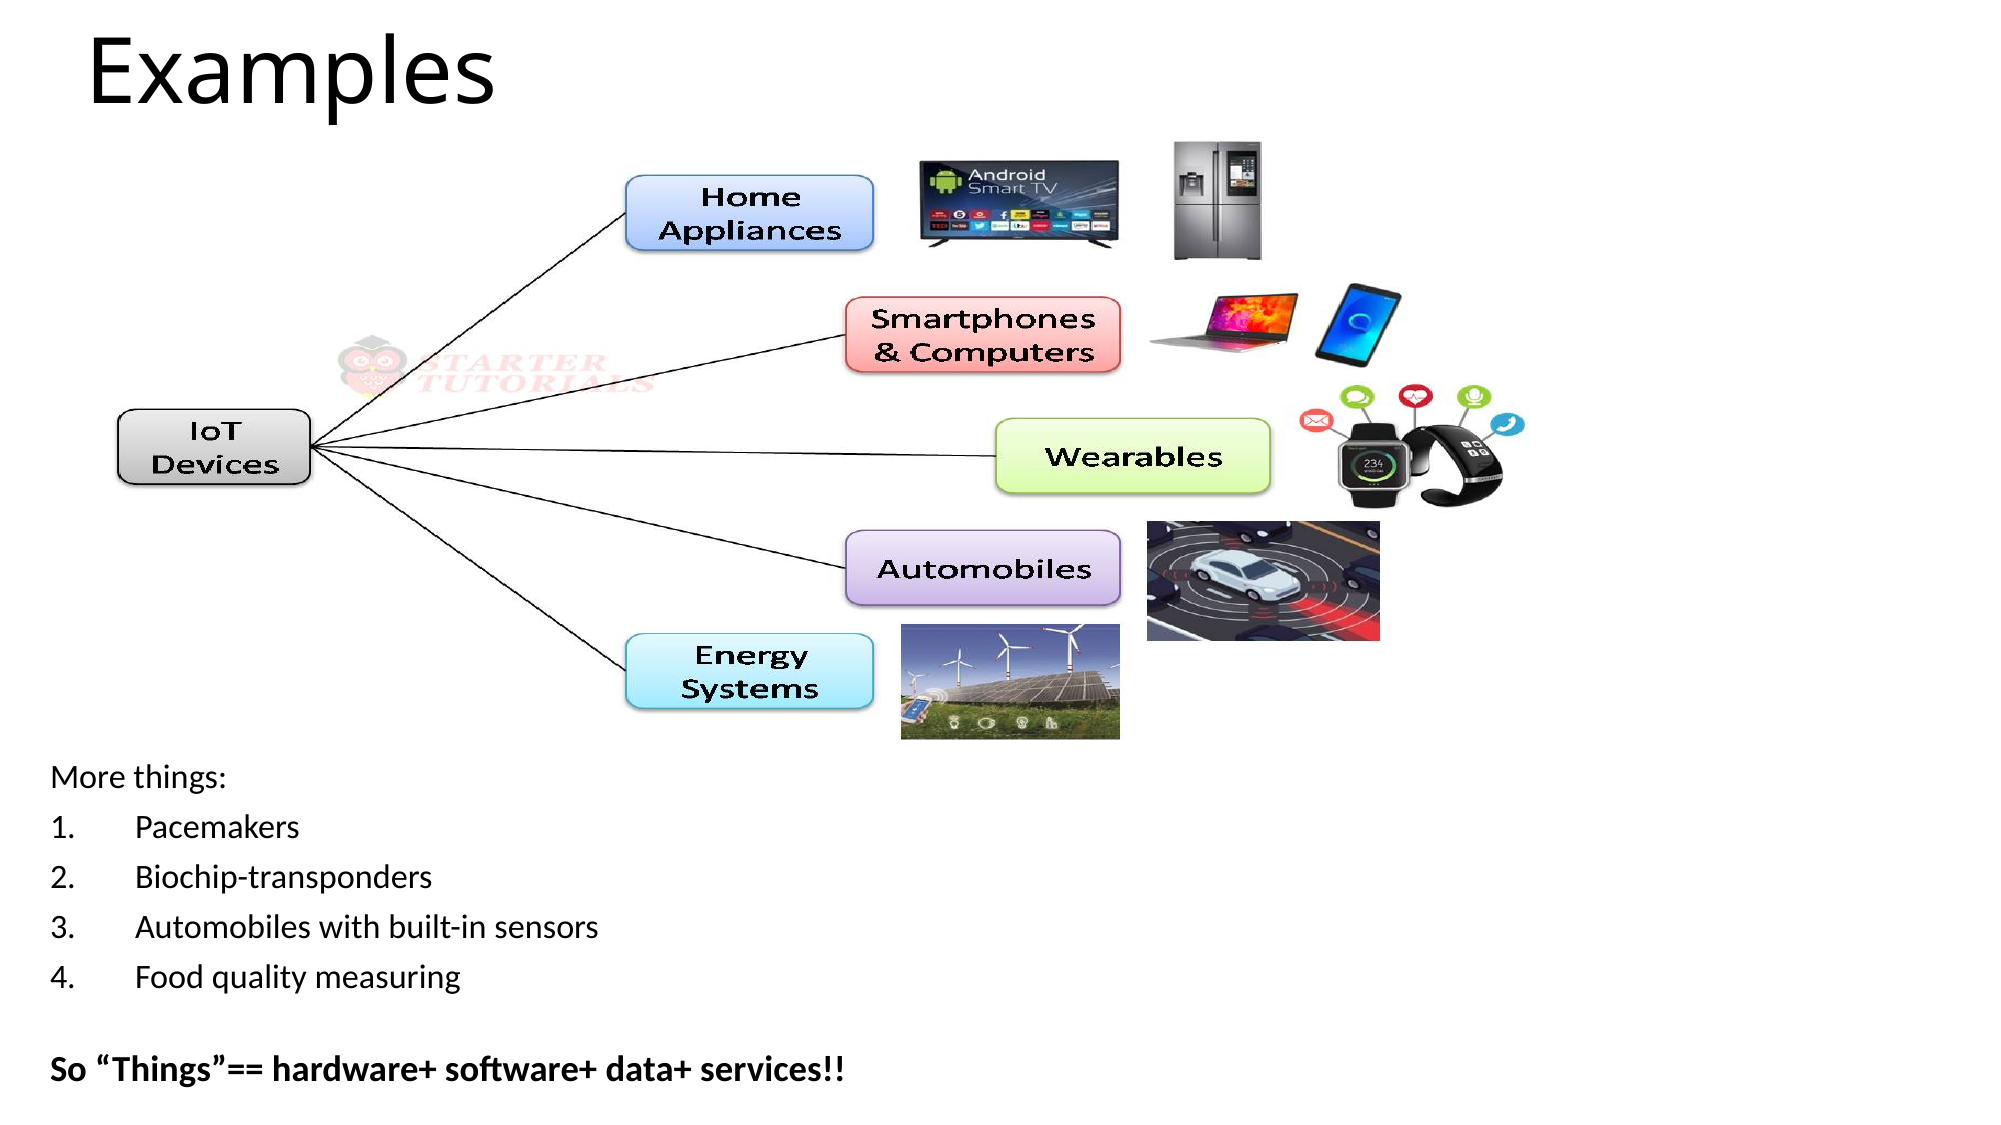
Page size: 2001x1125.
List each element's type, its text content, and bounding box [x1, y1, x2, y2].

list More things: Pacemakers Biochip-transponders Automobiles with built-in sensors Food quality measuring So “Things”== hardware+ software+ data+ services!! [34, 115, 1930, 1109]
picture [109, 130, 1533, 740]
title Examples [70, 16, 1796, 115]
